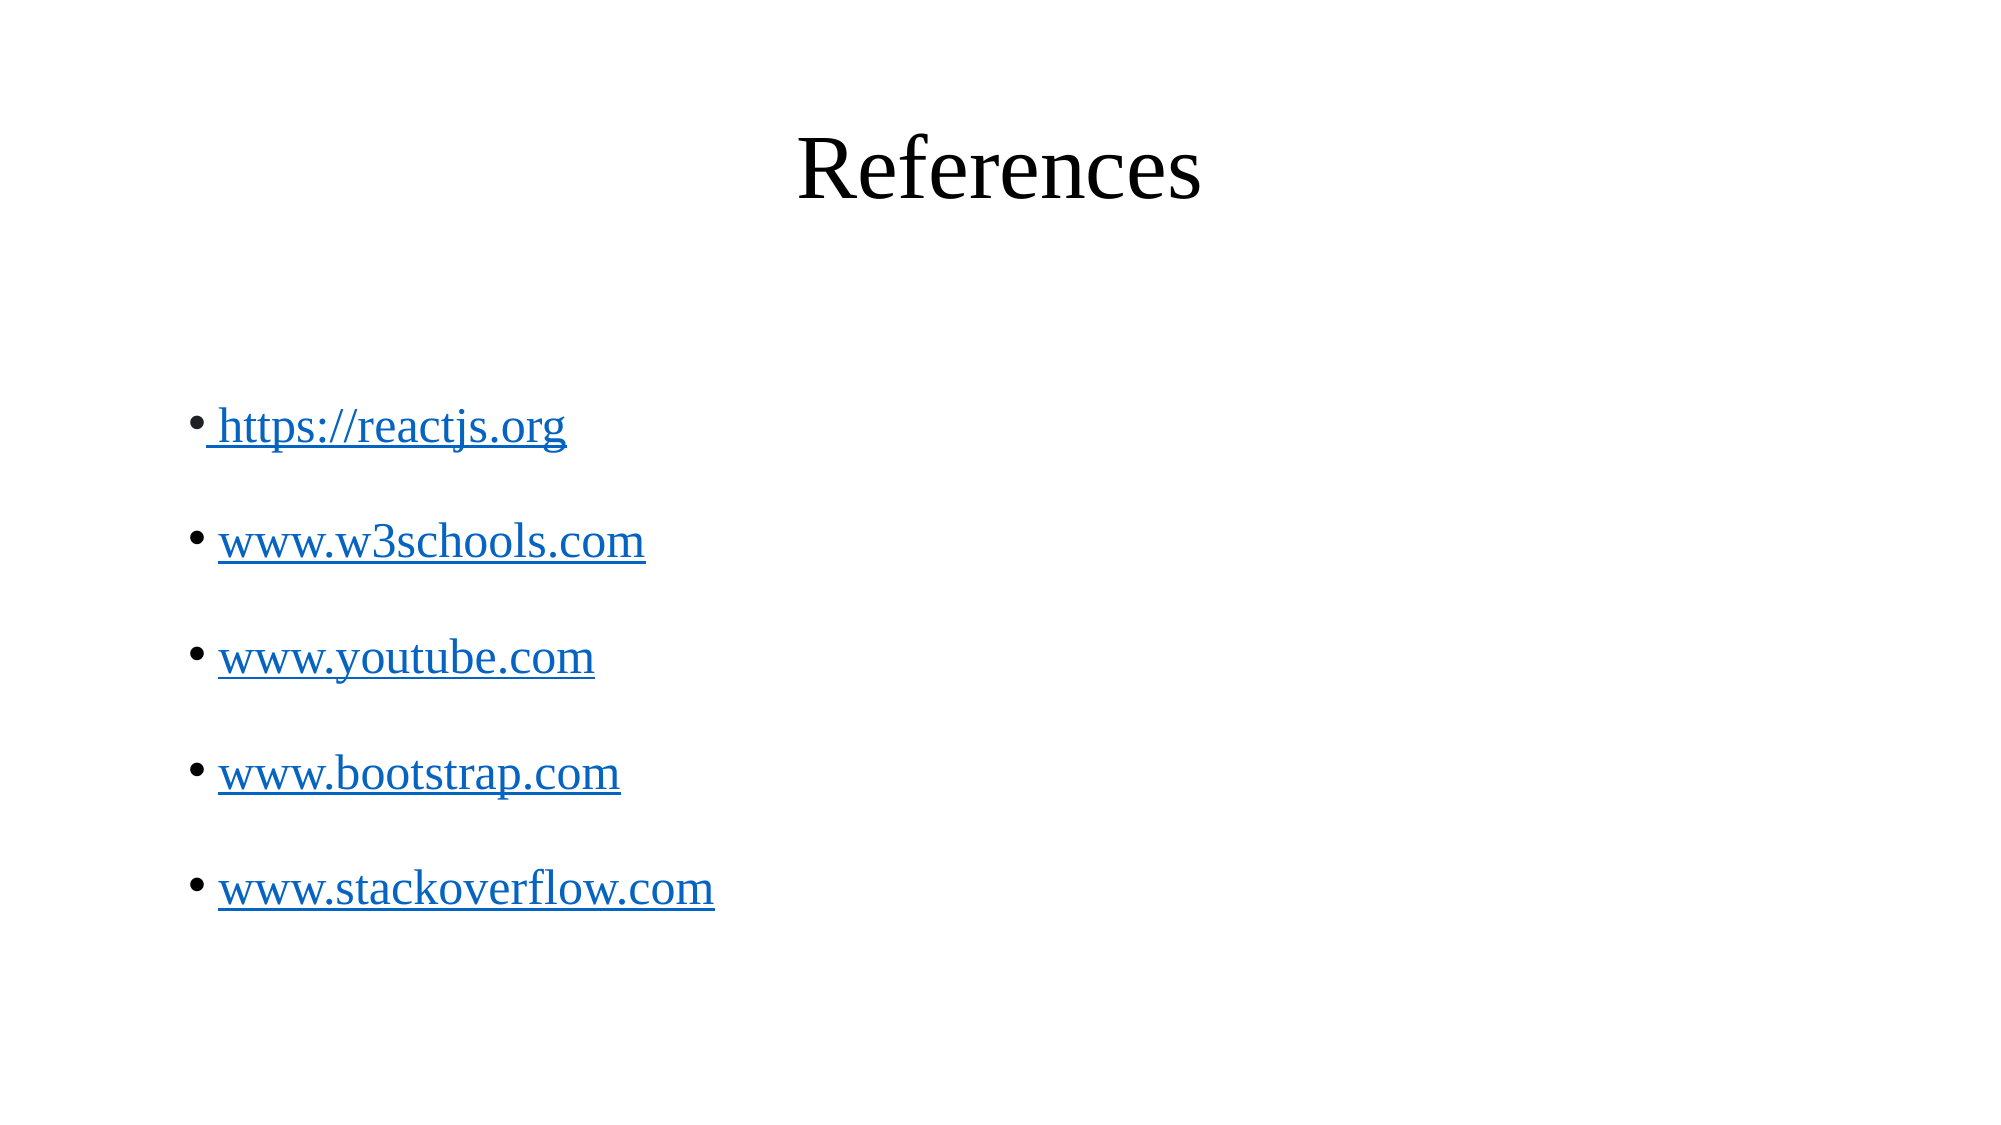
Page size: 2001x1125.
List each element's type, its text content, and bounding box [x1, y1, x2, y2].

title References [137, 59, 1863, 277]
list https://reactjs.org www.w3schools.com www.youtube.com www.bootstrap.com www.stackoverflow.com [137, 277, 1888, 662]
